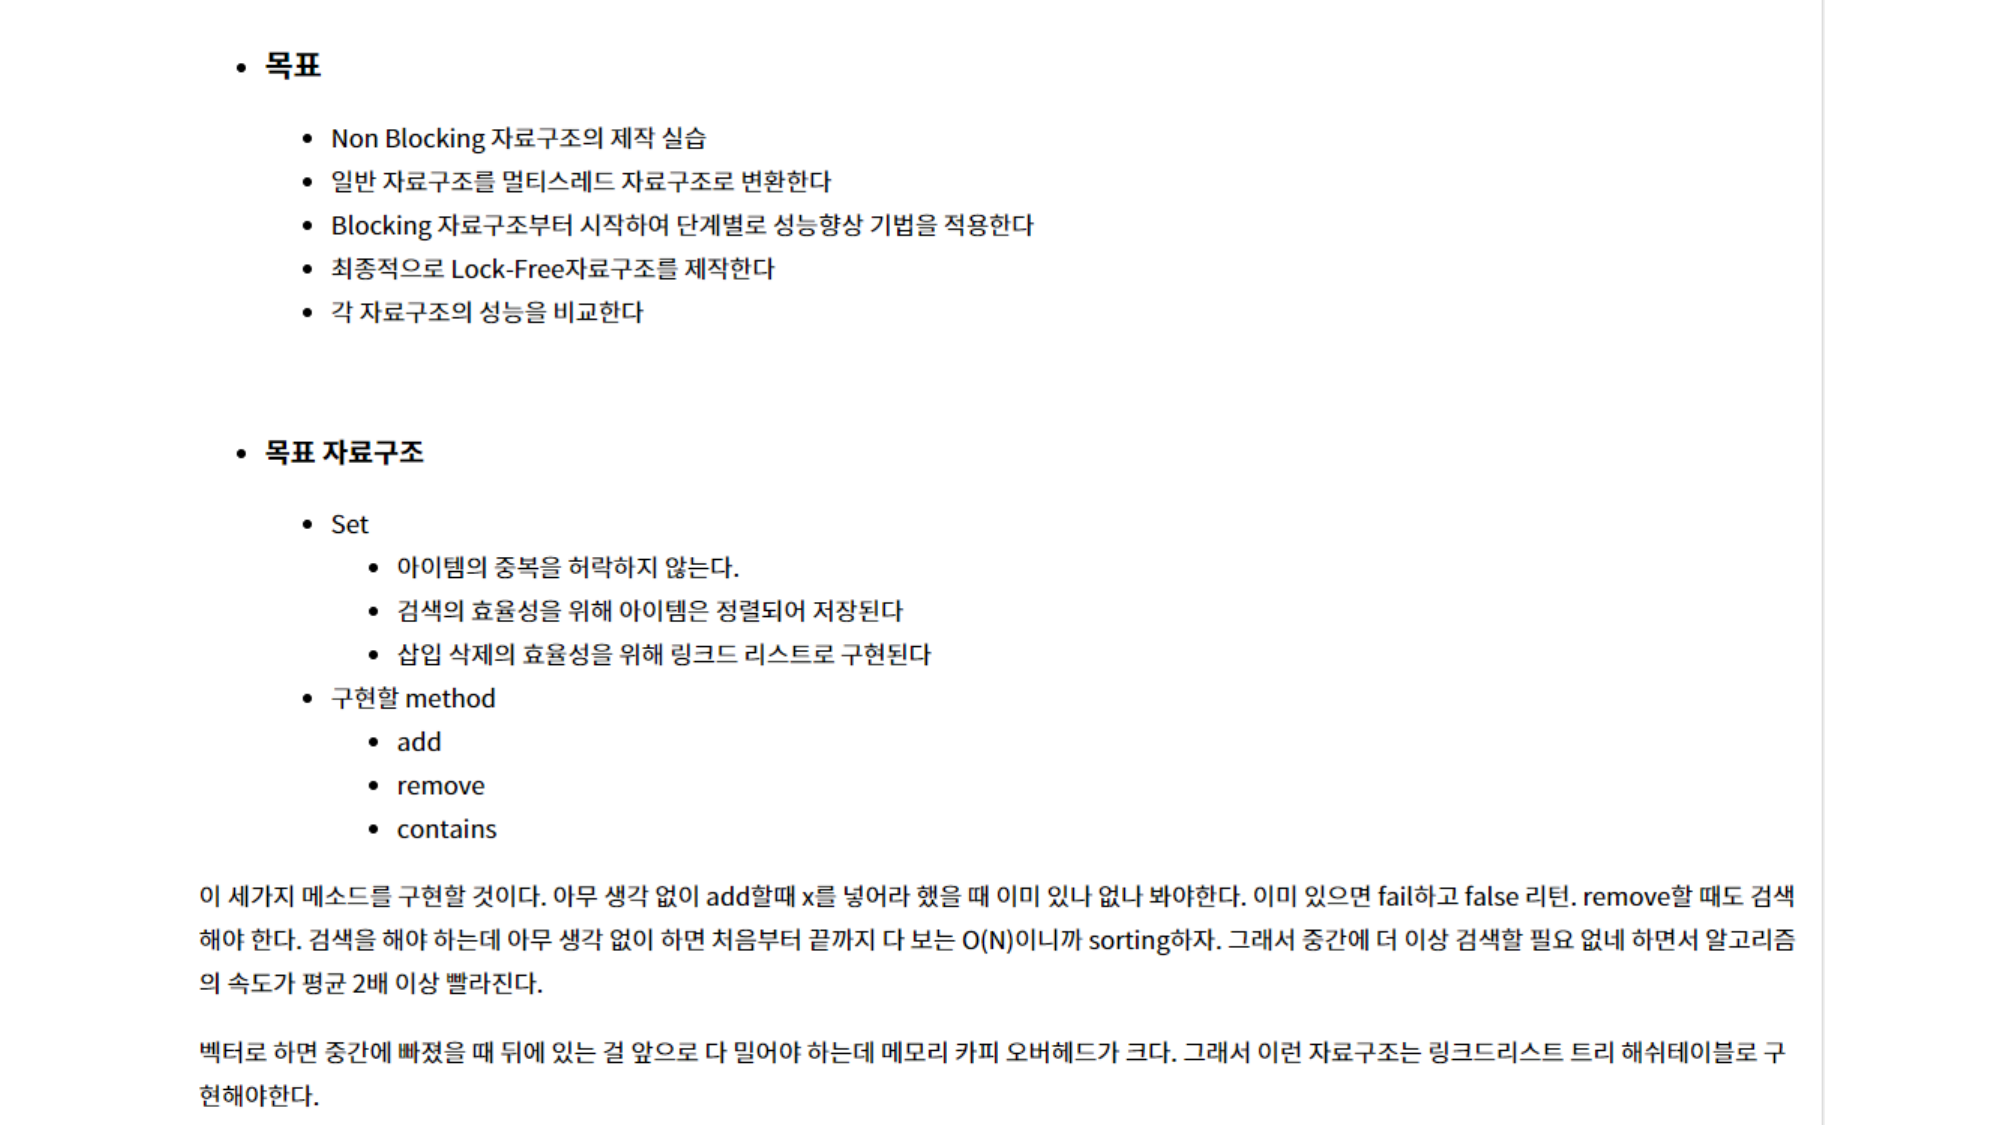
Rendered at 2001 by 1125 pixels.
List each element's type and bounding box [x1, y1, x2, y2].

picture [174, 0, 1825, 1125]
